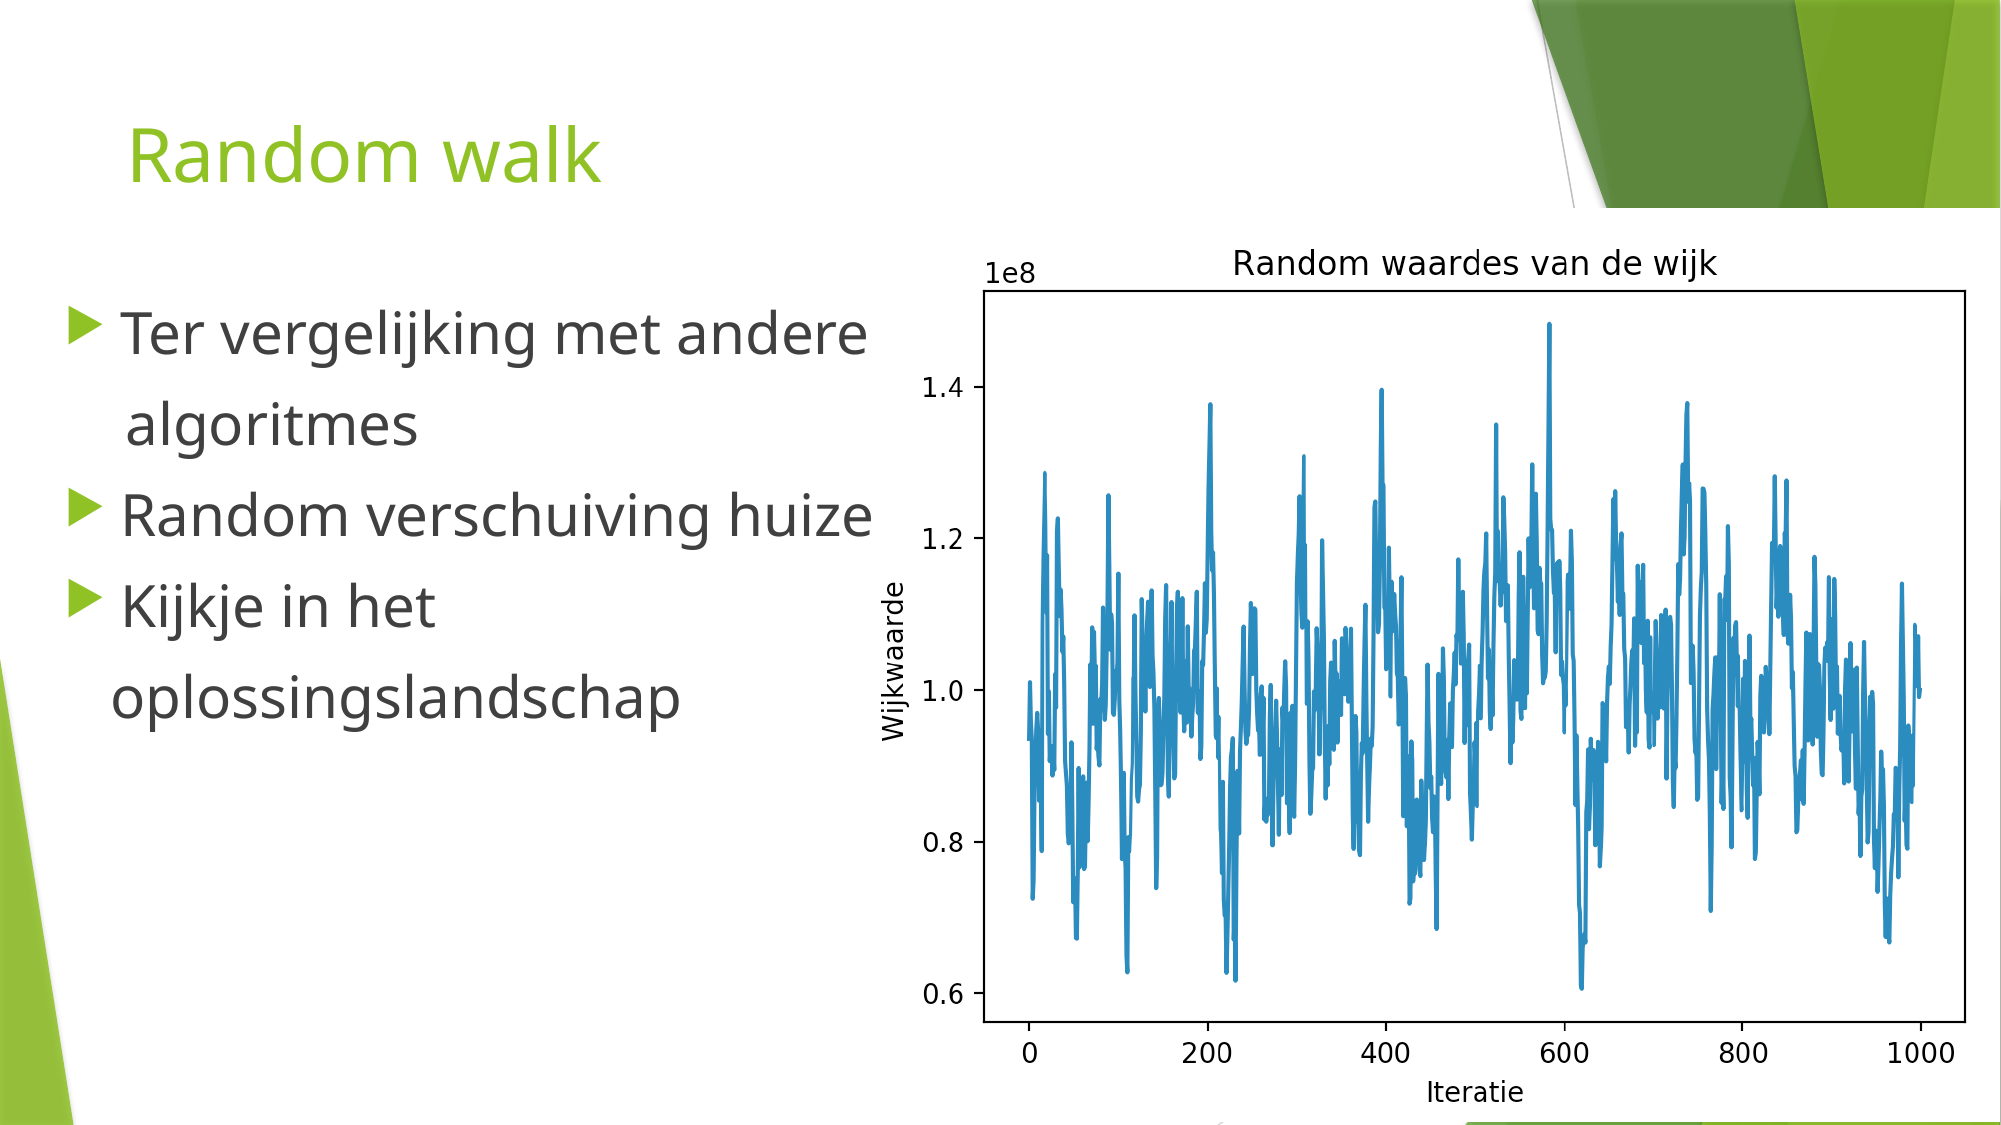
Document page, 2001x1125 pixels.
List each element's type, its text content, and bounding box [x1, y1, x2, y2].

picture [871, 207, 2000, 1122]
list Ter vergelijking met andere algoritmes Random verschuiving huizen Kijkje in het oplossingslandschap [49, 288, 866, 926]
title Random walk [111, 99, 1522, 288]
